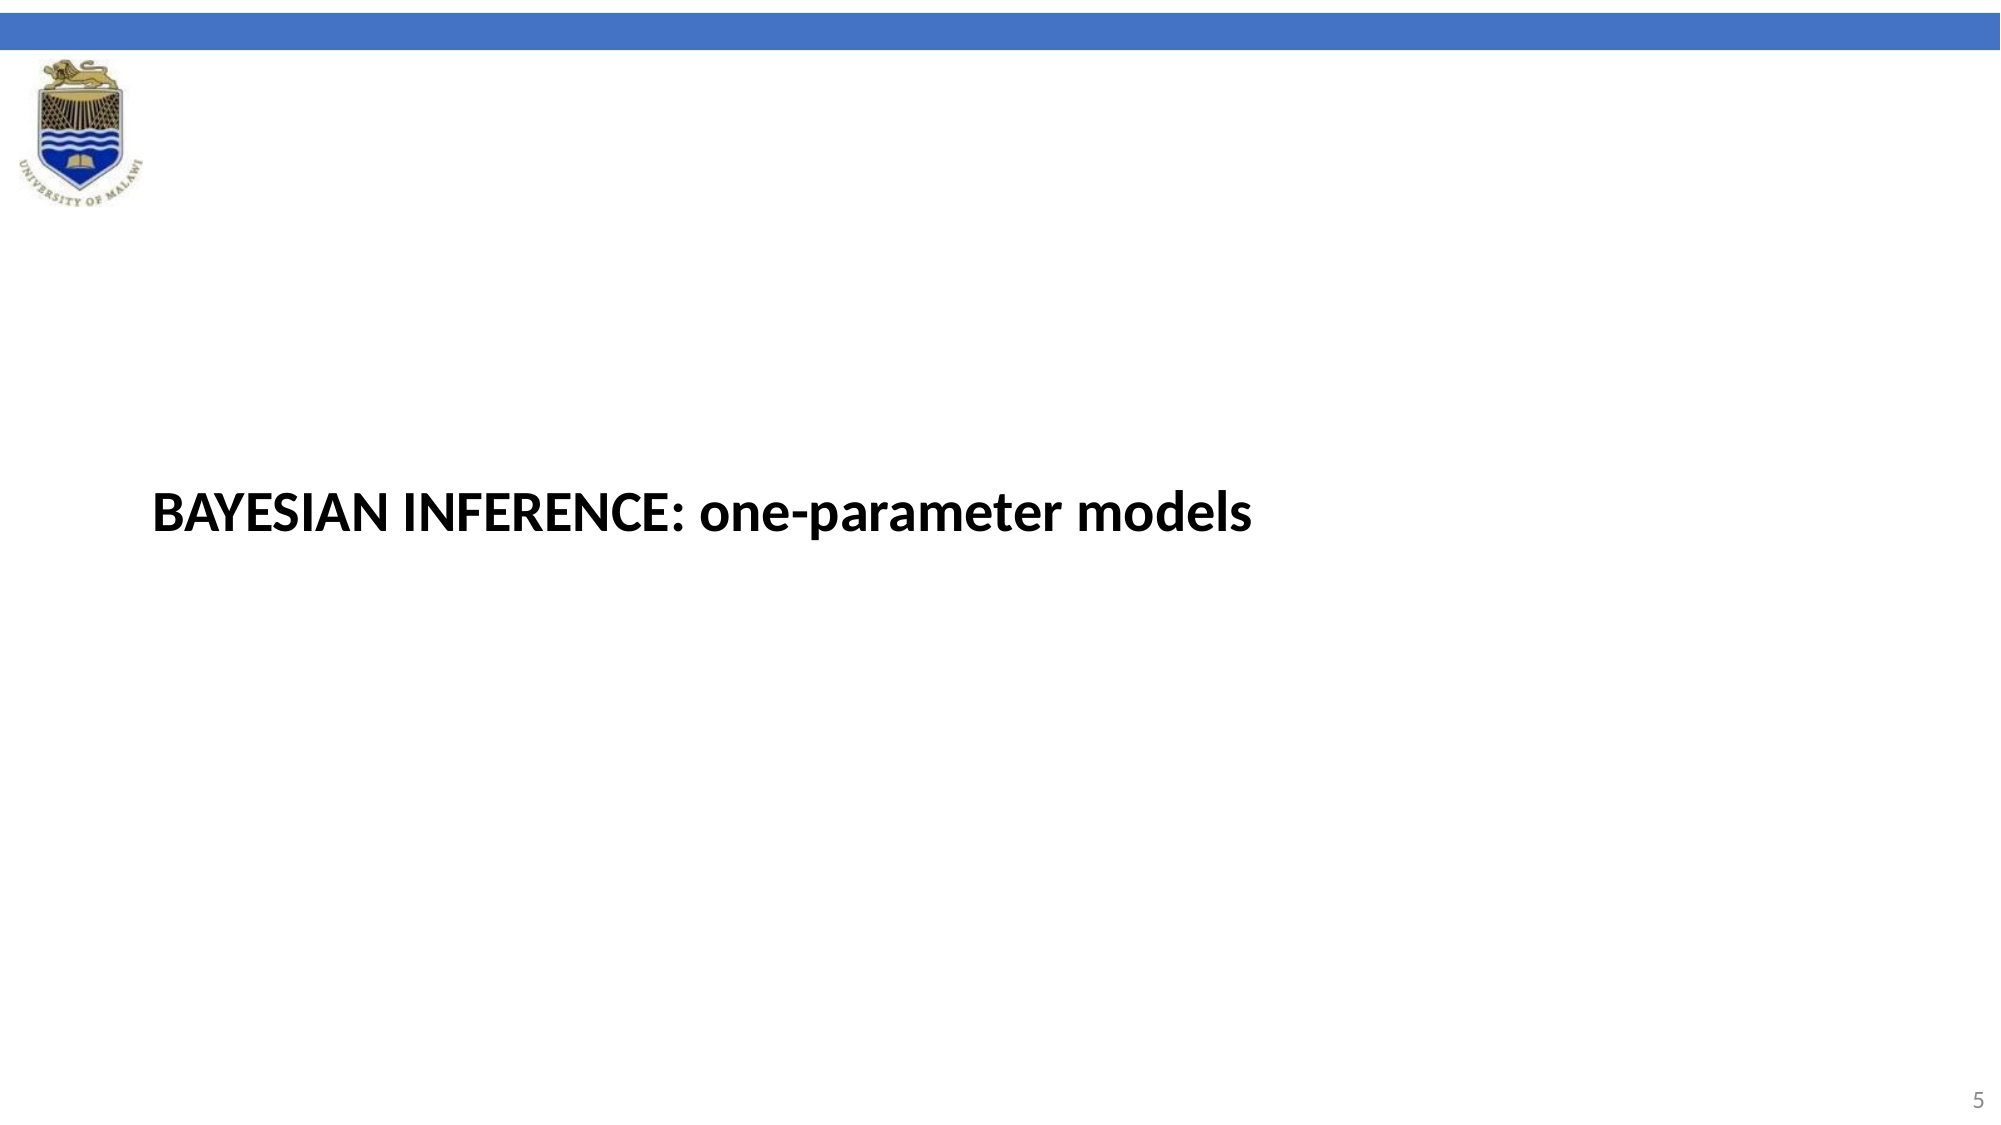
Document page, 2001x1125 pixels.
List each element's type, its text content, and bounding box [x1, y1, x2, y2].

slide_number 5 [1550, 1073, 2000, 1125]
picture [19, 59, 143, 207]
list BAYESIAN INFERENCE: one-parameter models [137, 299, 1863, 1066]
